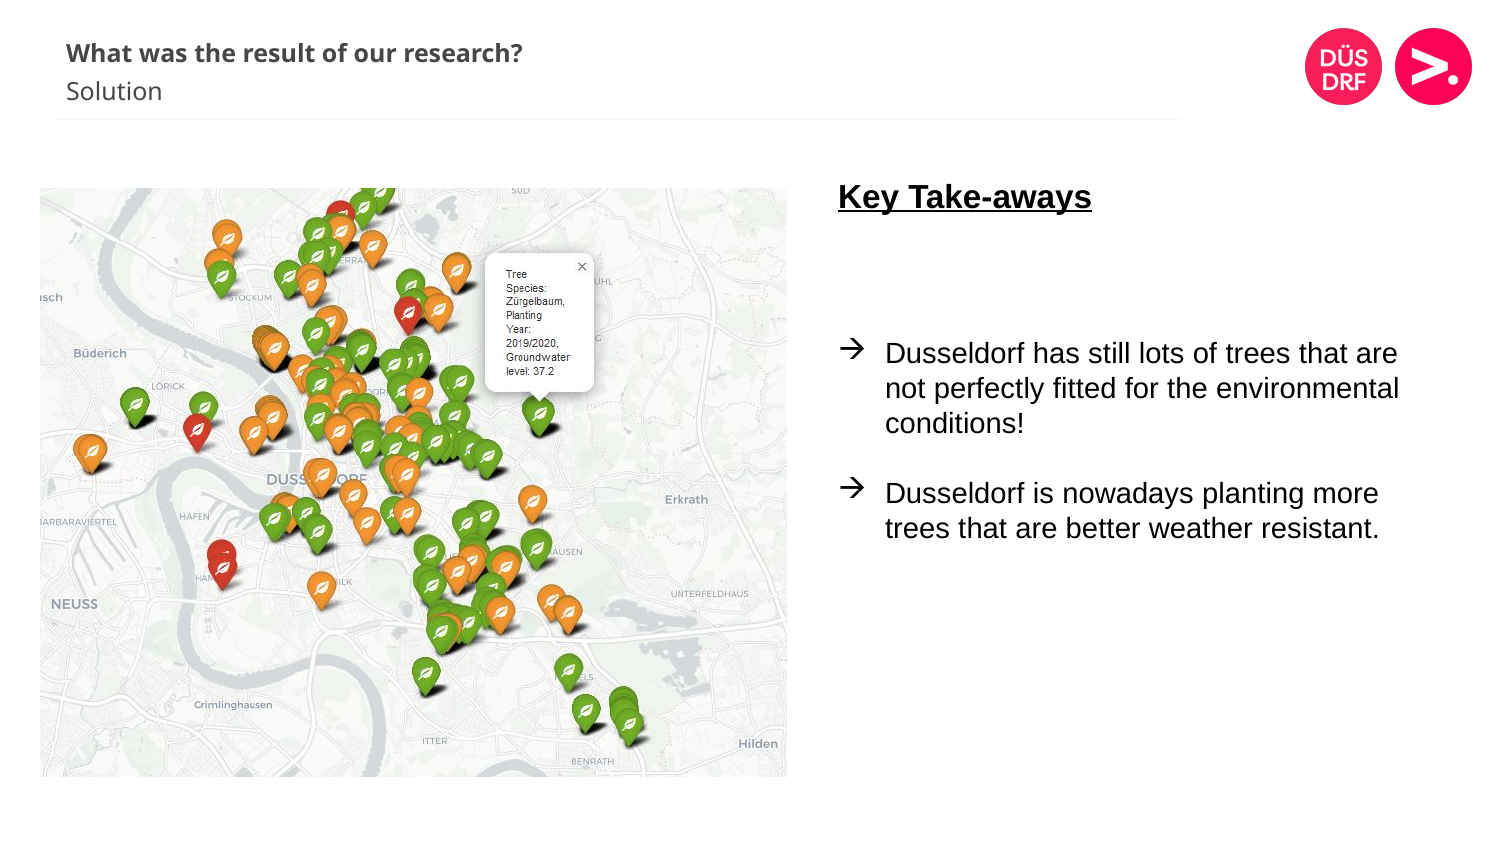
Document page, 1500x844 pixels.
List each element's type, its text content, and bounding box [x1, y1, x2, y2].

text_box Key Take-aways Dusseldorf has still lots of trees that are not perfectly fitted for the environmental conditions! Dusseldorf is nowadays planting more trees that are better weather resistant. [823, 167, 1449, 844]
picture [1395, 28, 1472, 105]
picture [1305, 83, 1382, 105]
title What was the result of our research? [51, 23, 1449, 83]
picture [40, 188, 787, 777]
subtitle Solution [51, 56, 1254, 116]
